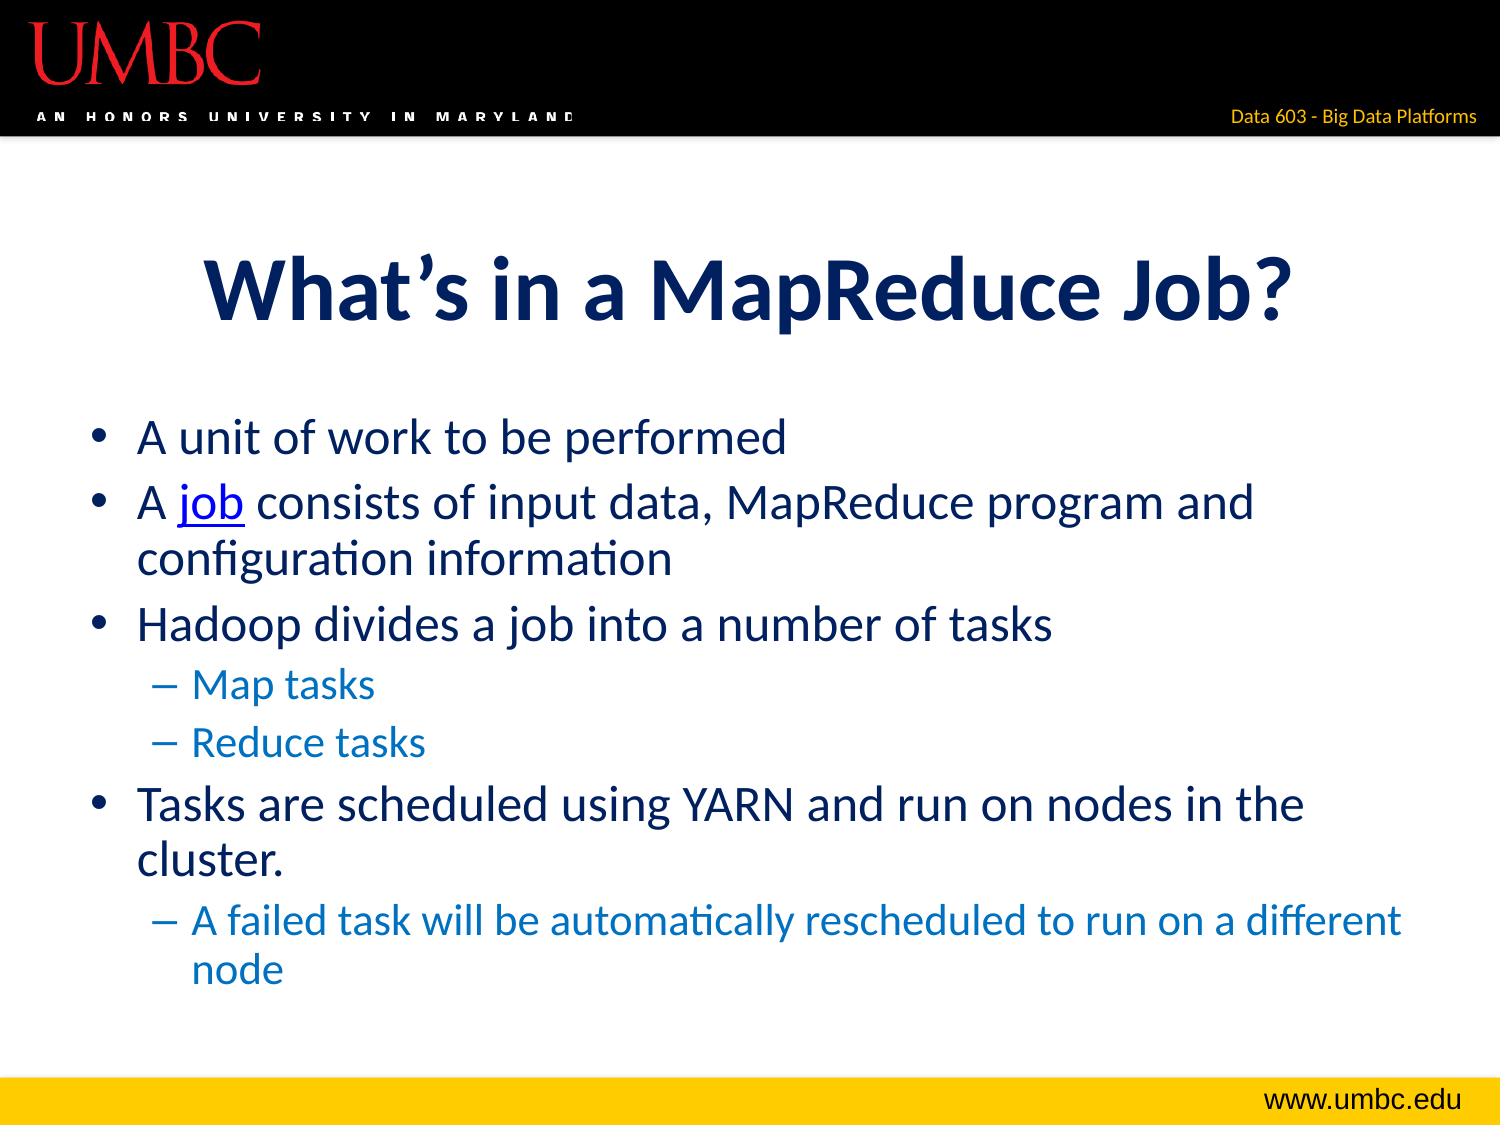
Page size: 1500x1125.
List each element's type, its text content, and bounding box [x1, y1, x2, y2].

title What’s in a MapReduce Job? [75, 190, 1425, 378]
list A unit of work to be performed A job consists of input data, MapReduce program and configuration information Hadoop divides a job into a number of tasks Map tasks Reduce tasks Tasks are scheduled using YARN and run on nodes in the cluster. A failed task will be automatically rescheduled to run on a different node [75, 402, 1425, 1005]
